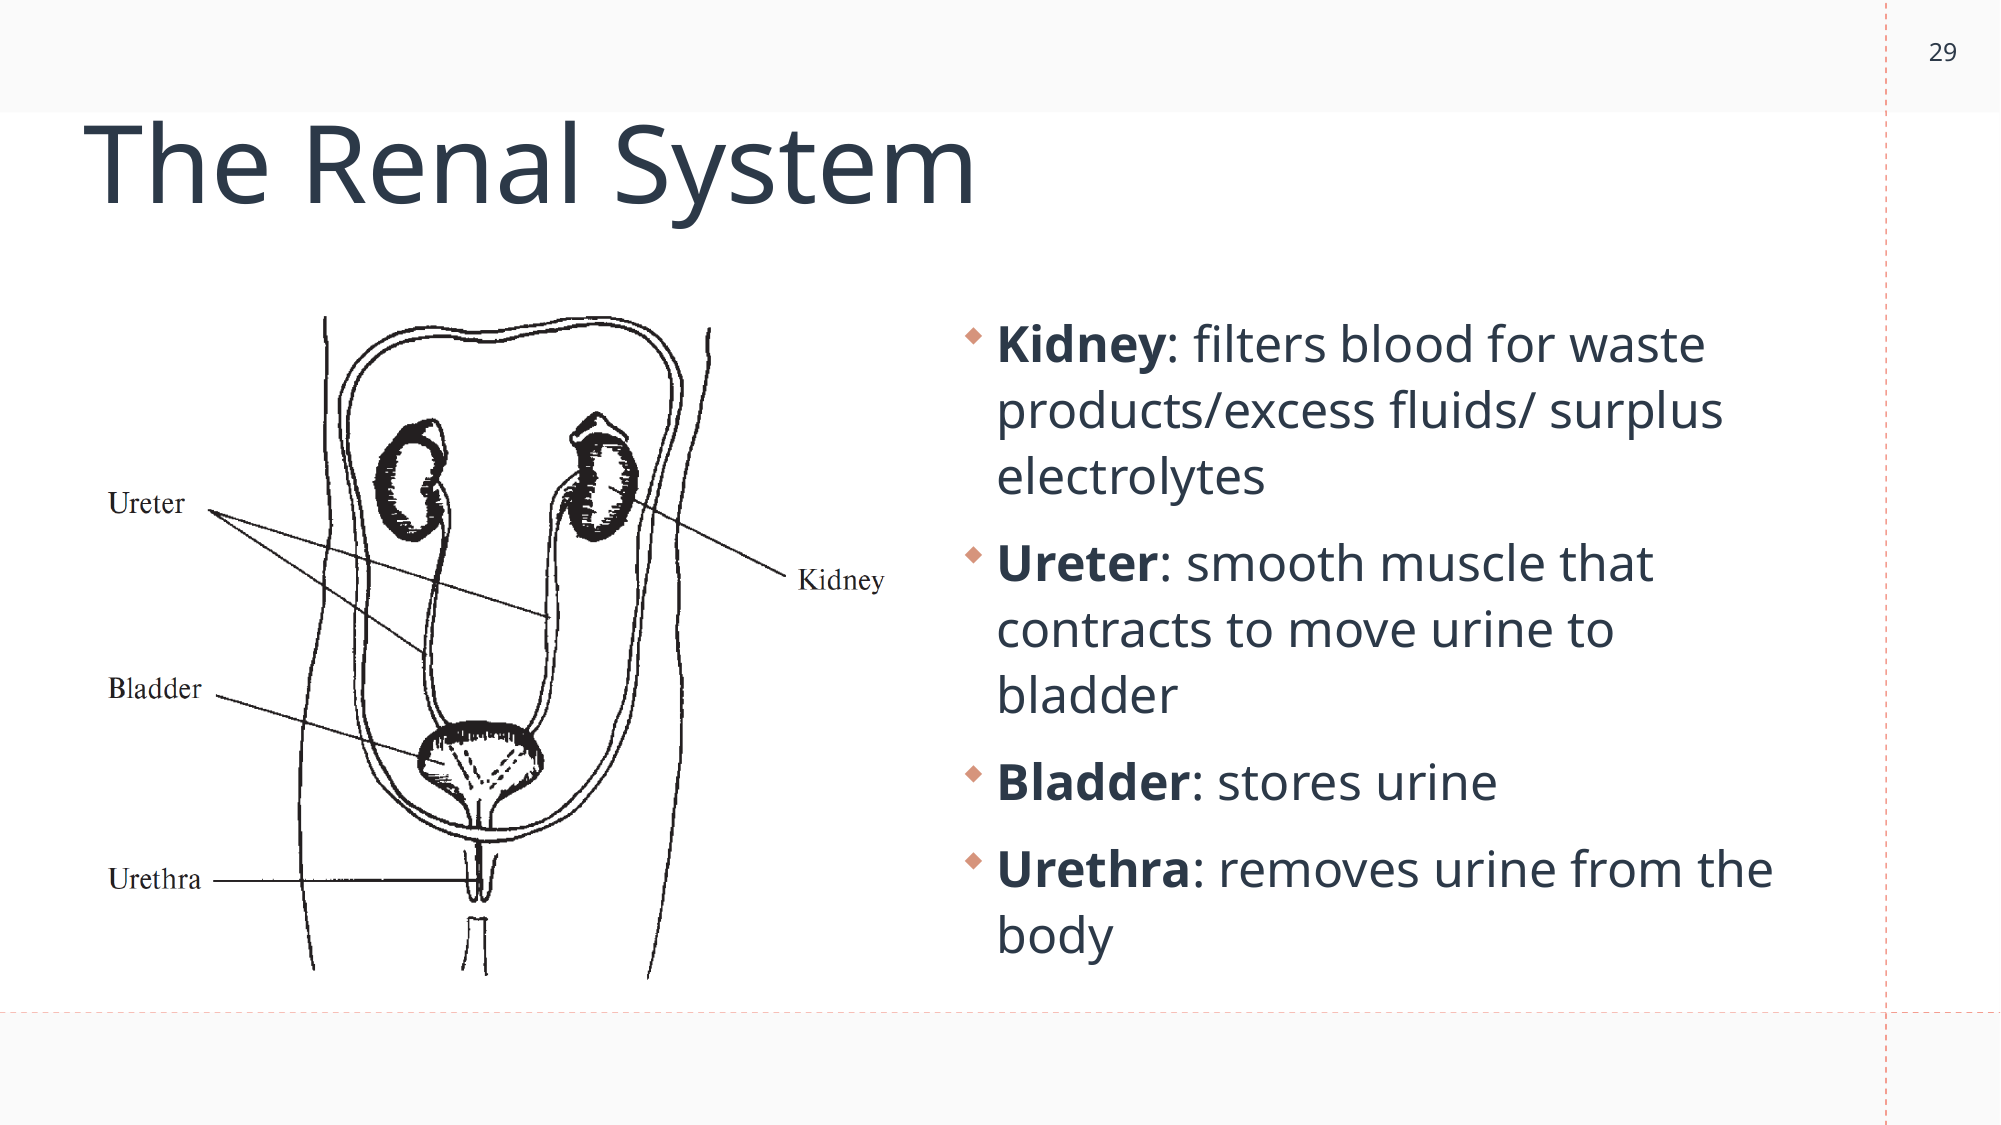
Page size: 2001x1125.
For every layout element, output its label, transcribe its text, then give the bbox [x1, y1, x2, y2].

list Kidney: filters blood for waste products/excess fluids/ surplus electrolytes Ureter: smooth muscle that contracts to move urine to bladder Bladder: stores urine Urethra: removes urine from the body [944, 299, 1794, 990]
title The Renal System [68, 59, 1794, 278]
slide_number 29 [1886, 0, 2000, 110]
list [96, 299, 892, 990]
